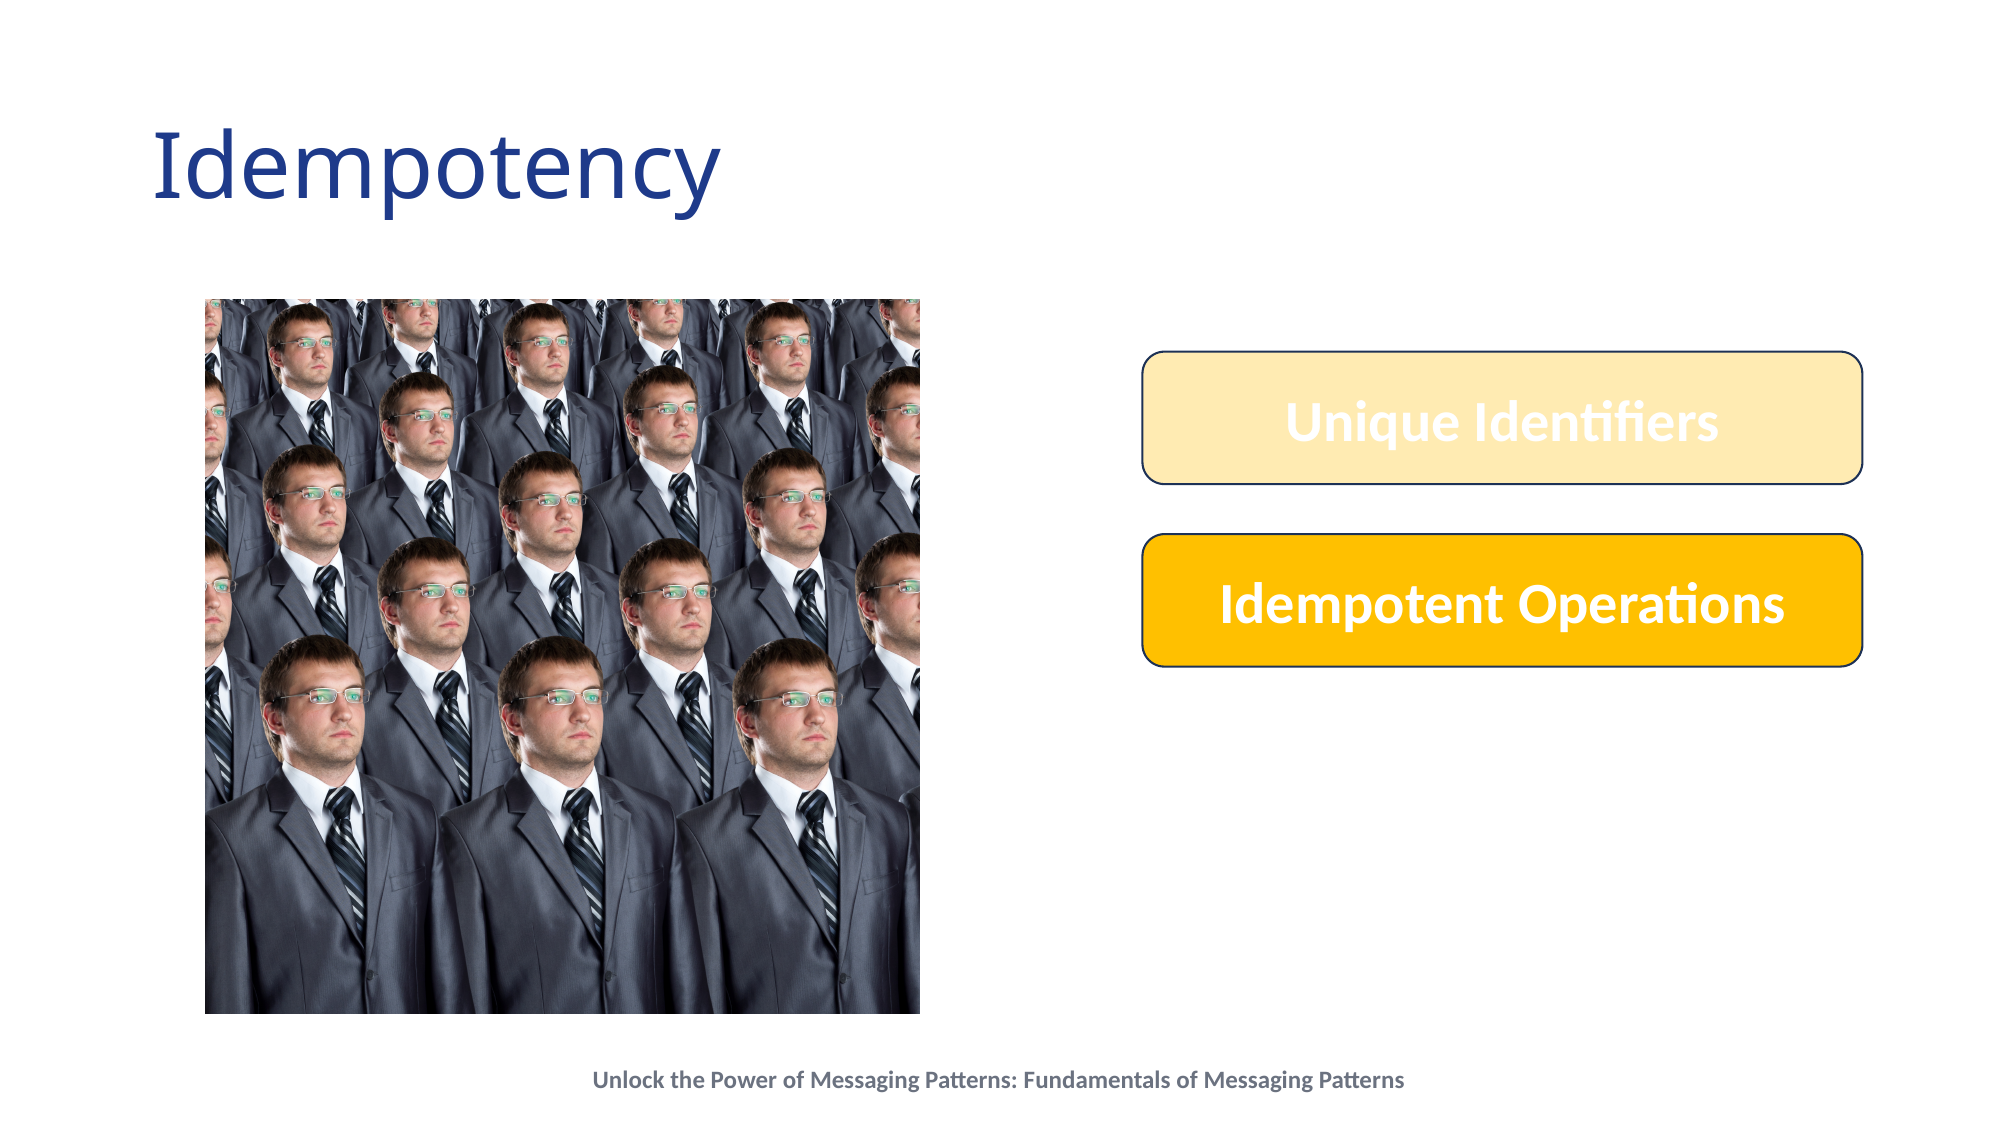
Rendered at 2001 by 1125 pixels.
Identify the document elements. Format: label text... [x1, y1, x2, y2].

text_box Idempotent Operations [1141, 533, 1864, 668]
title Idempotency [137, 59, 1863, 278]
text_box Unique Identifiers [1141, 350, 1864, 486]
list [205, 299, 920, 1014]
